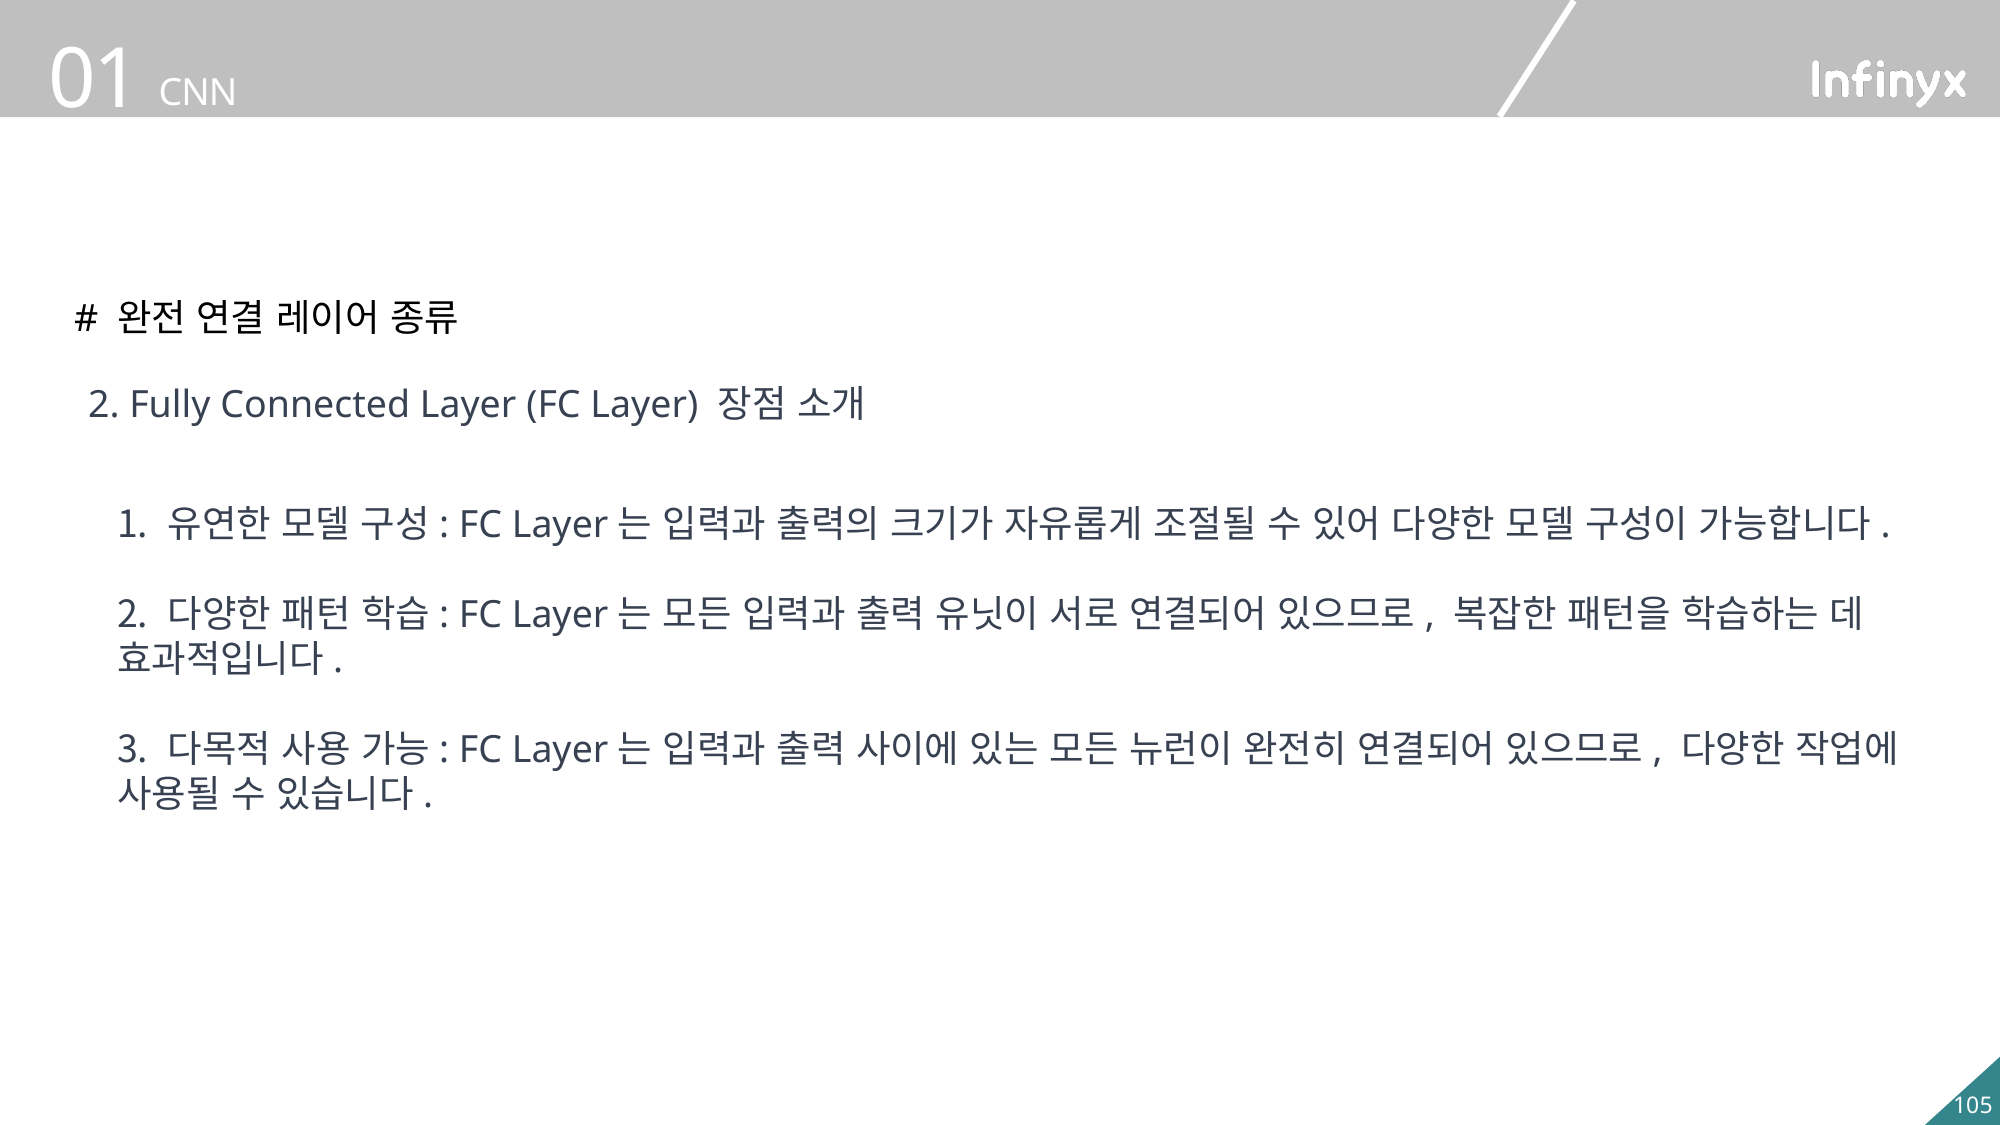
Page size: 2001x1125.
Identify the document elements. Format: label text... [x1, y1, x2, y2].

text_box 유연한 모델 구성: FC Layer는 입력과 출력의 크기가 자유롭게 조절될 수 있어 다양한 모델 구성이 가능합니다. 다양한 패턴 학습: FC Layer는 모든 입력과 출력 유닛이 서로 연결되어 있으므로, 복잡한 패턴을 학습하는 데 효과적입니다. 다목적 사용 가능: FC Layer는 입력과 출력 사이에 있는 모든 뉴런이 완전히 연결되어 있으므로, 다양한 작업에 사용될 수 있습니다. [102, 492, 1950, 823]
picture [1812, 60, 1966, 108]
text_box 2. Fully Connected Layer (FC Layer) 장점 소개 [73, 372, 1884, 433]
text_box # 완전 연결 레이어 종류 [59, 286, 1064, 347]
